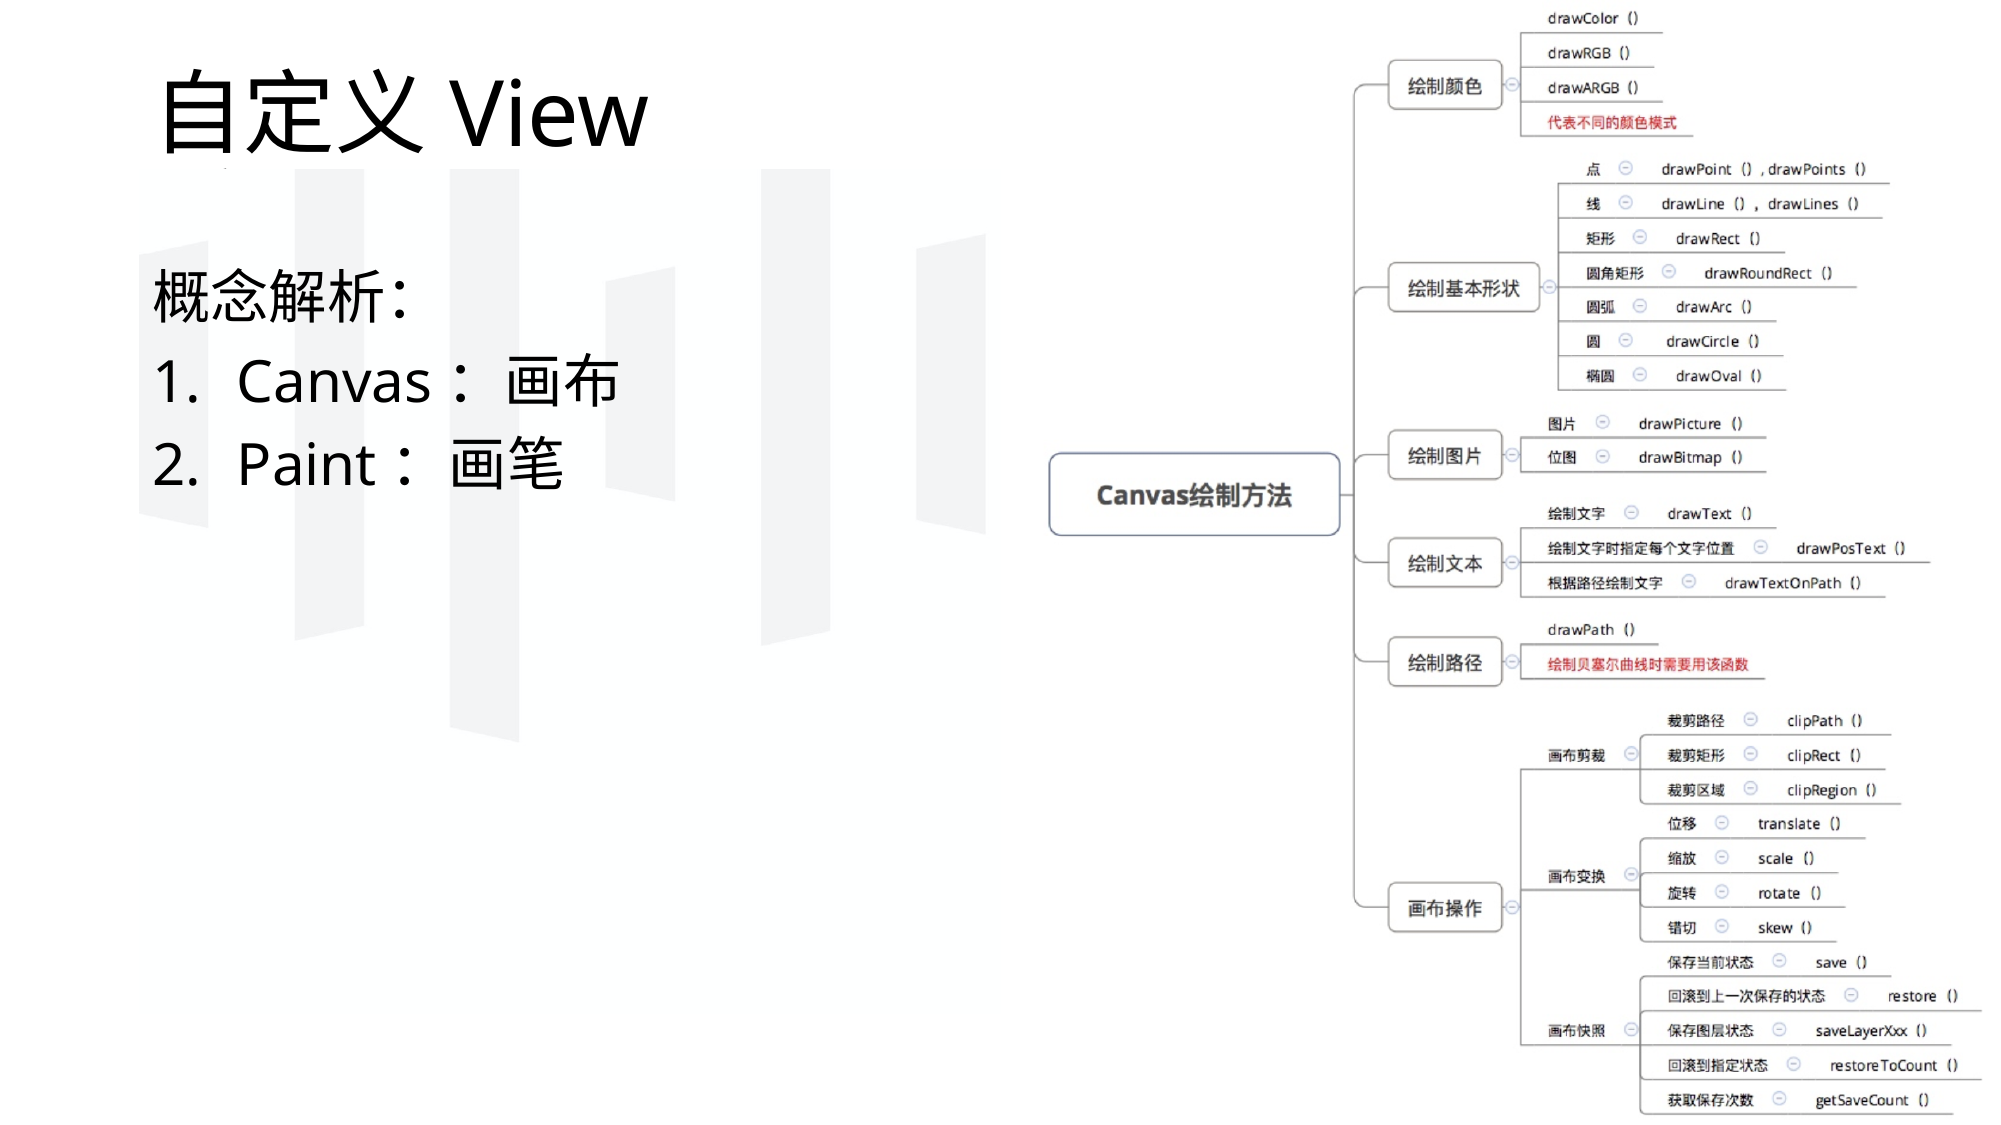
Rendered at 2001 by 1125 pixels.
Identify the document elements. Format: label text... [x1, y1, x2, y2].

picture [1001, 0, 1993, 1125]
list 概念解析： Canvas：画布 Paint：画笔 [137, 169, 1001, 1014]
title 自定义View 重写onDraw [137, 59, 1001, 169]
